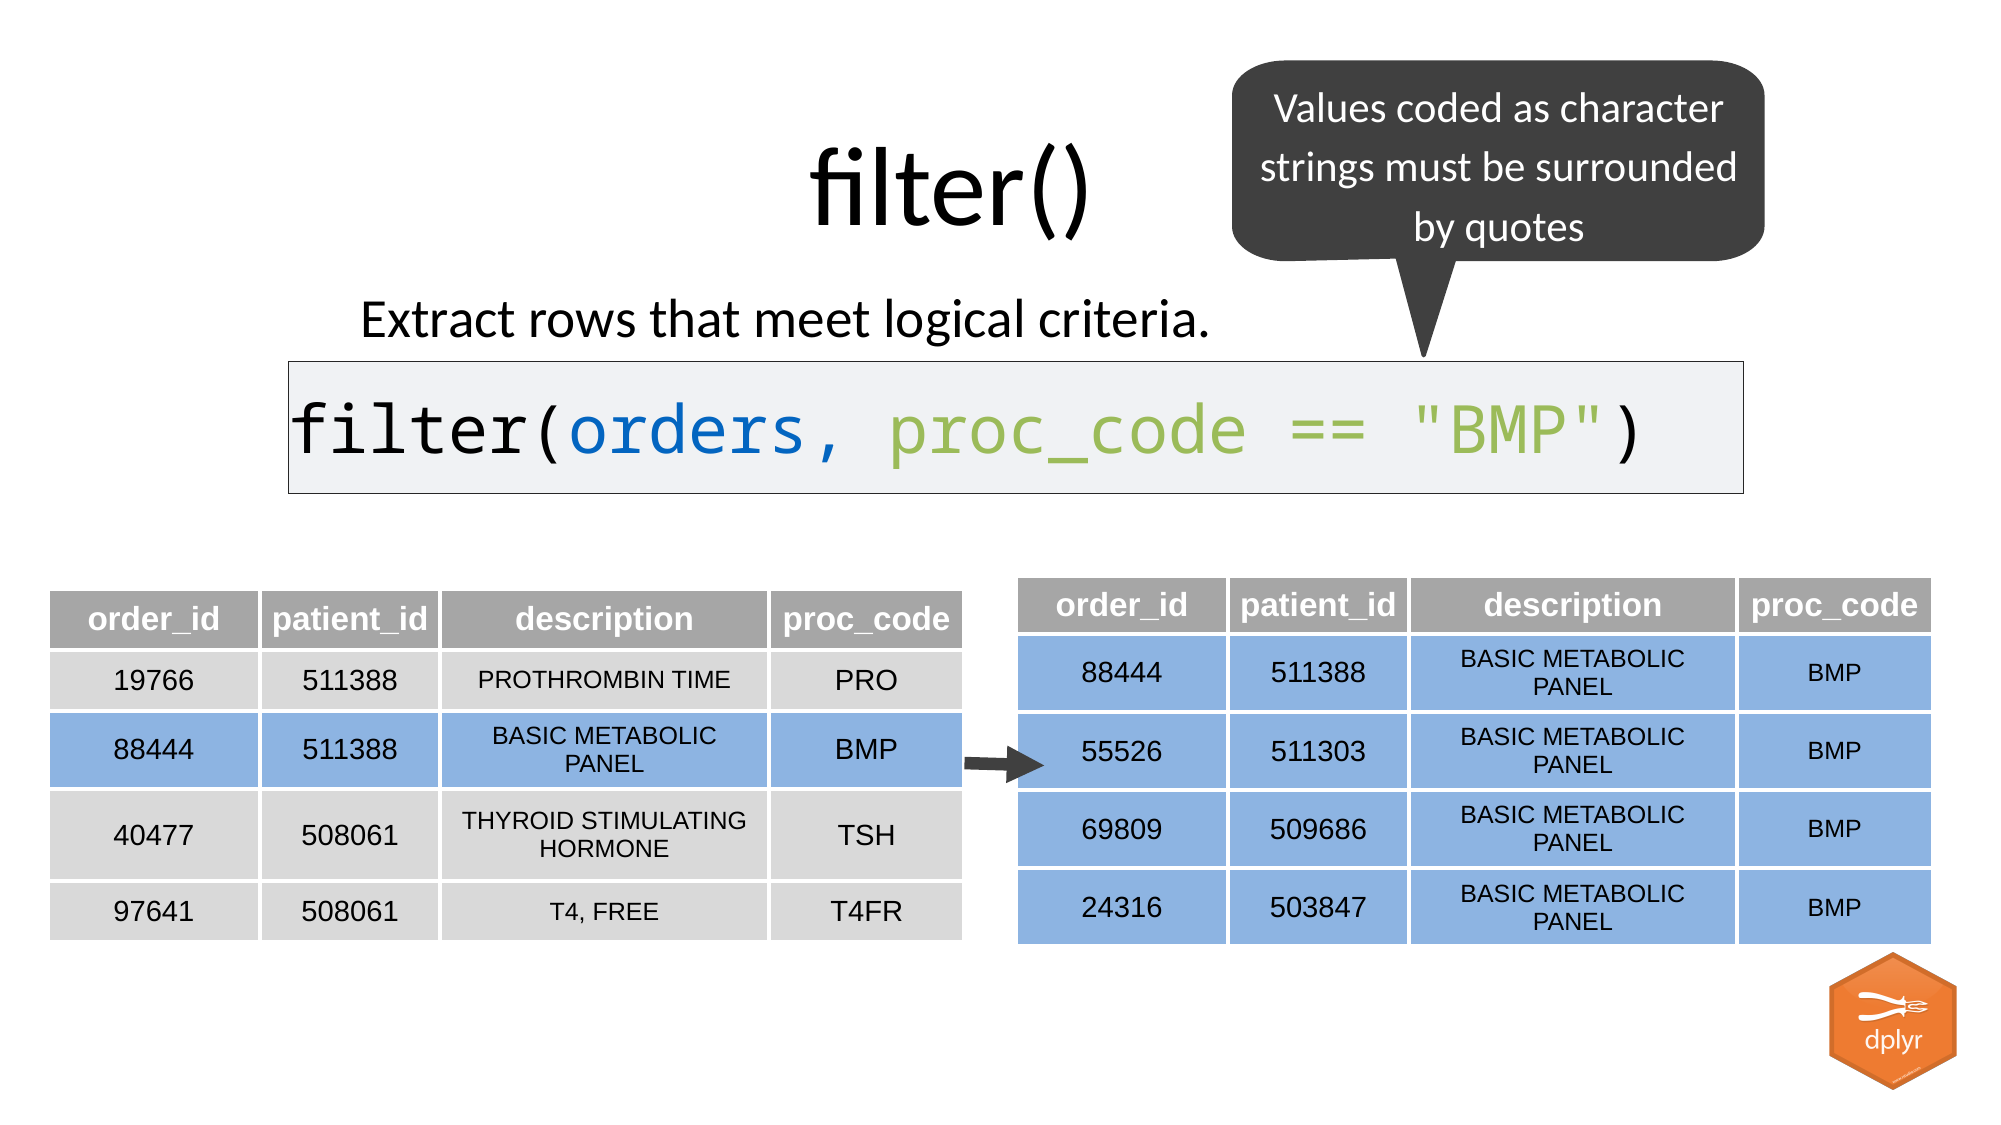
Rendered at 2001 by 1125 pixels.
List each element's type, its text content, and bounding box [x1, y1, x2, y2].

table_cell 511388 [1230, 636, 1407, 710]
text_box [1829, 952, 1957, 1090]
table_cell BASIC METABOLIC PANEL [1411, 870, 1735, 944]
table_cell THYROID STIMULATING HORMONE [442, 791, 767, 879]
table_cell BMP [1739, 636, 1931, 710]
table_cell BMP [1739, 870, 1931, 944]
table_cell 88444 [50, 713, 258, 787]
table_header order_id [50, 591, 258, 648]
text_box Values coded as character strings must be surrounded by quotes [1256, 69, 1741, 241]
table_cell 511303 [1230, 714, 1407, 788]
table_cell BMP [771, 713, 962, 787]
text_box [964, 762, 1045, 766]
table_header proc_code [771, 591, 962, 648]
table_cell 69809 [1018, 792, 1226, 866]
table_cell 40477 [50, 791, 258, 879]
table_header patient_id [262, 591, 438, 648]
table_cell 19766 [50, 652, 258, 709]
table_cell 24316 [1018, 870, 1226, 944]
table_header proc_code [1739, 578, 1931, 632]
table_cell PRO [771, 652, 962, 709]
table_cell 508061 [262, 791, 438, 879]
table_cell PROTHROMBIN TIME [442, 652, 767, 709]
table_cell BASIC METABOLIC PANEL [1411, 792, 1735, 866]
text_box filter(orders, proc_code == "BMP") [273, 379, 1664, 475]
table_cell BASIC METABOLIC PANEL [442, 713, 767, 787]
table_header description [442, 591, 767, 648]
table_header order_id [1018, 578, 1226, 632]
table_cell T4FR [771, 883, 962, 940]
title filter() [808, 112, 1121, 240]
text_box [1232, 60, 1765, 358]
text_box Extract rows that meet logical criteria. [359, 280, 1370, 379]
table_cell 511388 [262, 713, 438, 787]
table_cell 509686 [1230, 792, 1407, 866]
table_cell 508061 [262, 883, 438, 940]
table_cell BASIC METABOLIC PANEL [1411, 714, 1735, 788]
text_box [288, 361, 1744, 494]
table_header patient_id [1230, 578, 1407, 632]
table_cell T4, FREE [442, 883, 767, 940]
table_cell BMP [1739, 714, 1931, 788]
table_cell 55526 [1018, 714, 1226, 788]
table_cell 503847 [1230, 870, 1407, 944]
table_cell BMP [1739, 792, 1931, 866]
table_cell 88444 [1018, 636, 1226, 710]
table_cell BASIC METABOLIC PANEL [1411, 636, 1735, 710]
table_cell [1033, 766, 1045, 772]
table_cell 97641 [50, 883, 258, 940]
table_cell 511388 [262, 652, 438, 709]
table_header description [1411, 578, 1735, 632]
table_cell TSH [771, 791, 962, 879]
